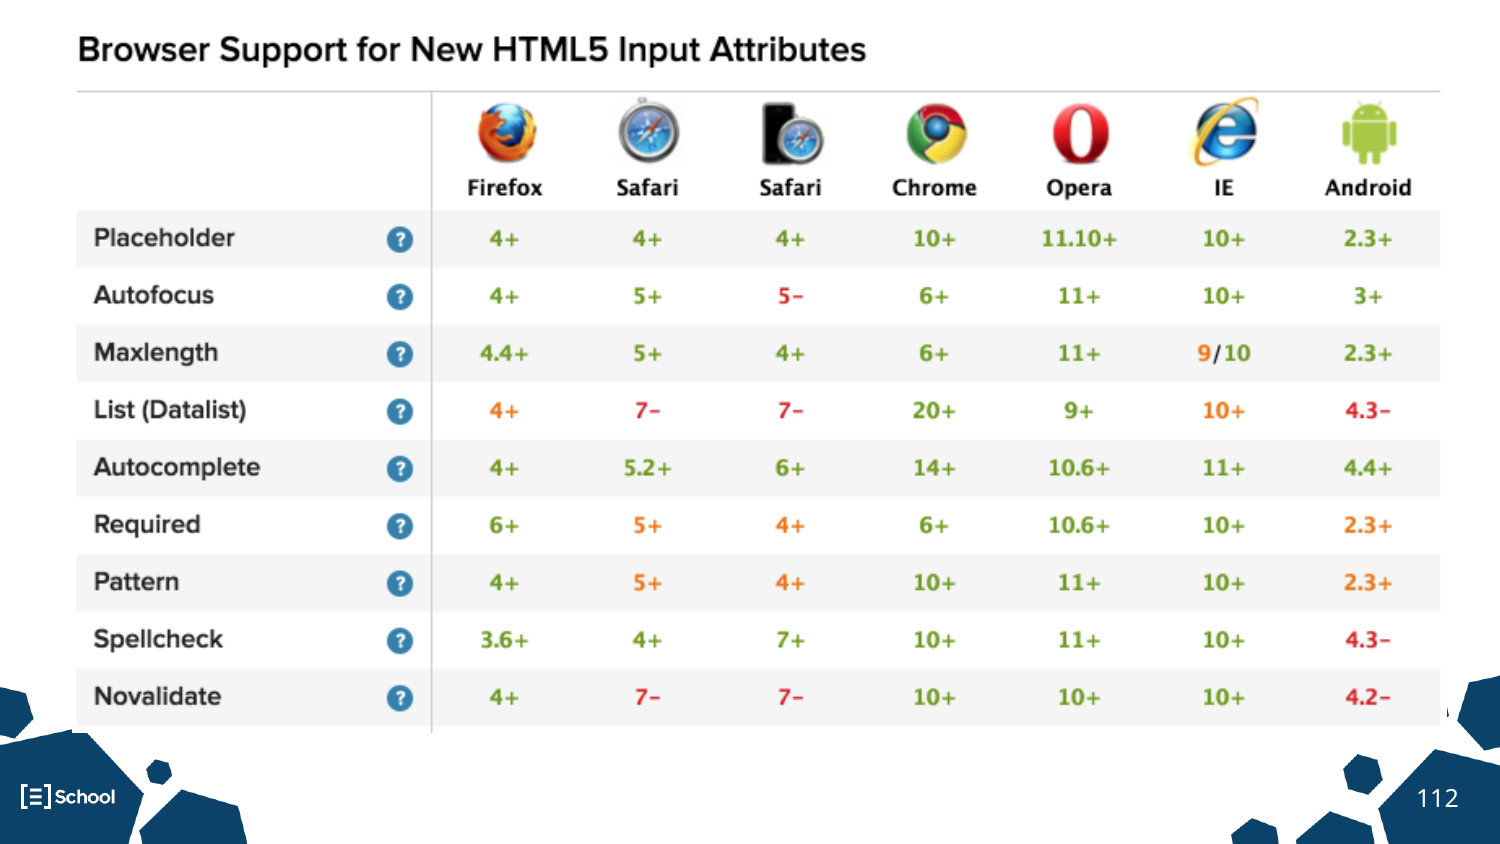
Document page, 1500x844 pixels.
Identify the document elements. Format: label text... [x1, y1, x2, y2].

picture [0, 0, 1500, 844]
slide_number ‹#› [1383, 767, 1474, 832]
